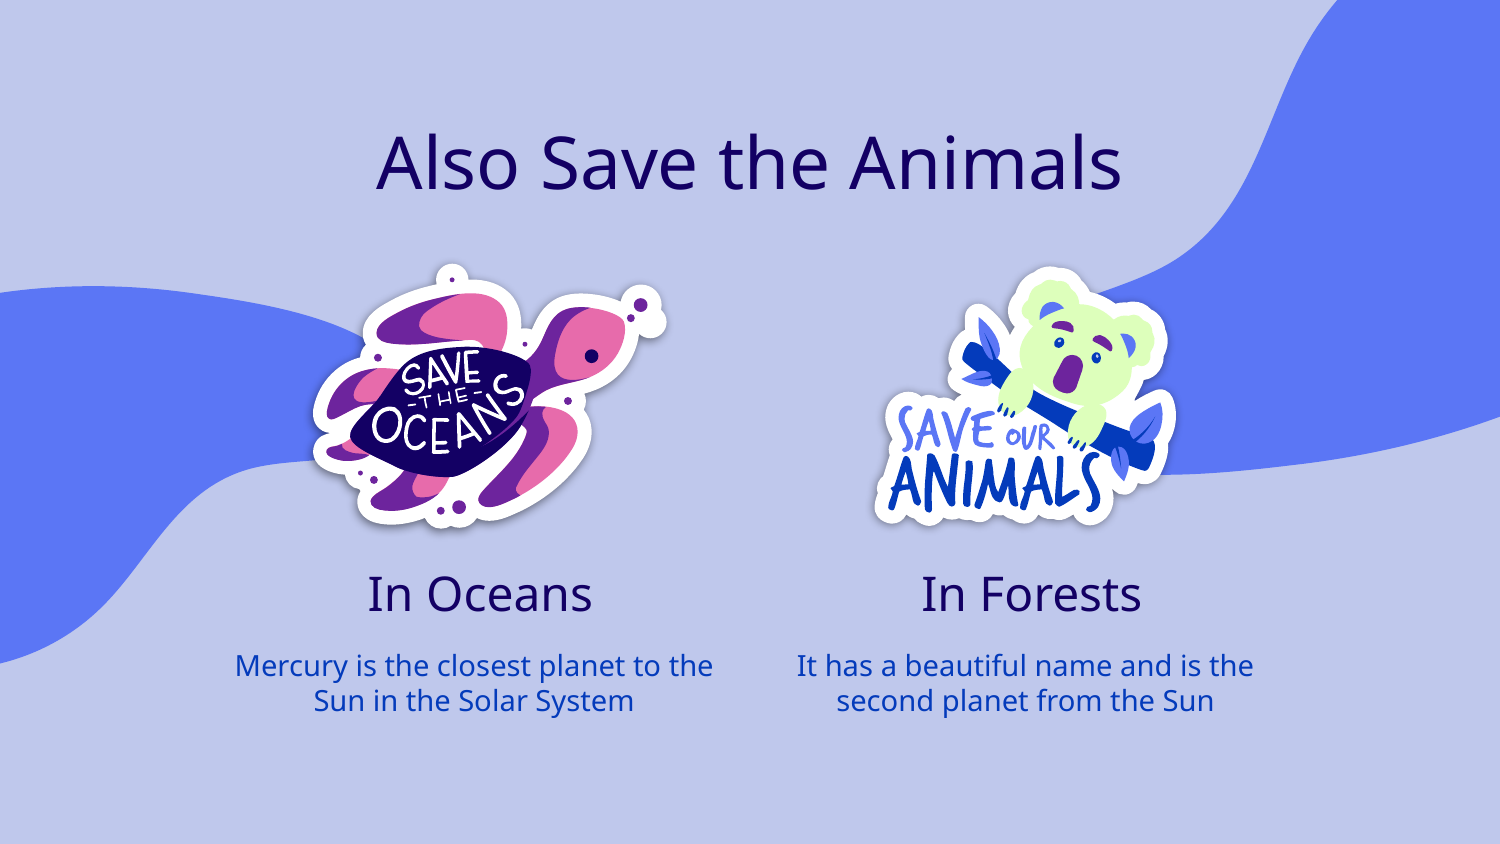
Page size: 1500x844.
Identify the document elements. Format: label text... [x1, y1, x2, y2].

subtitle Mercury is the closest planet to the Sun in the Solar System [196, 629, 748, 741]
title In Forests [748, 556, 1304, 629]
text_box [310, 263, 667, 529]
subtitle It has a beautiful name and is the second planet from the Sun [748, 629, 1304, 741]
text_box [874, 266, 1178, 527]
title In Oceans [196, 556, 748, 629]
title Also Save the Animals [134, 113, 1366, 208]
